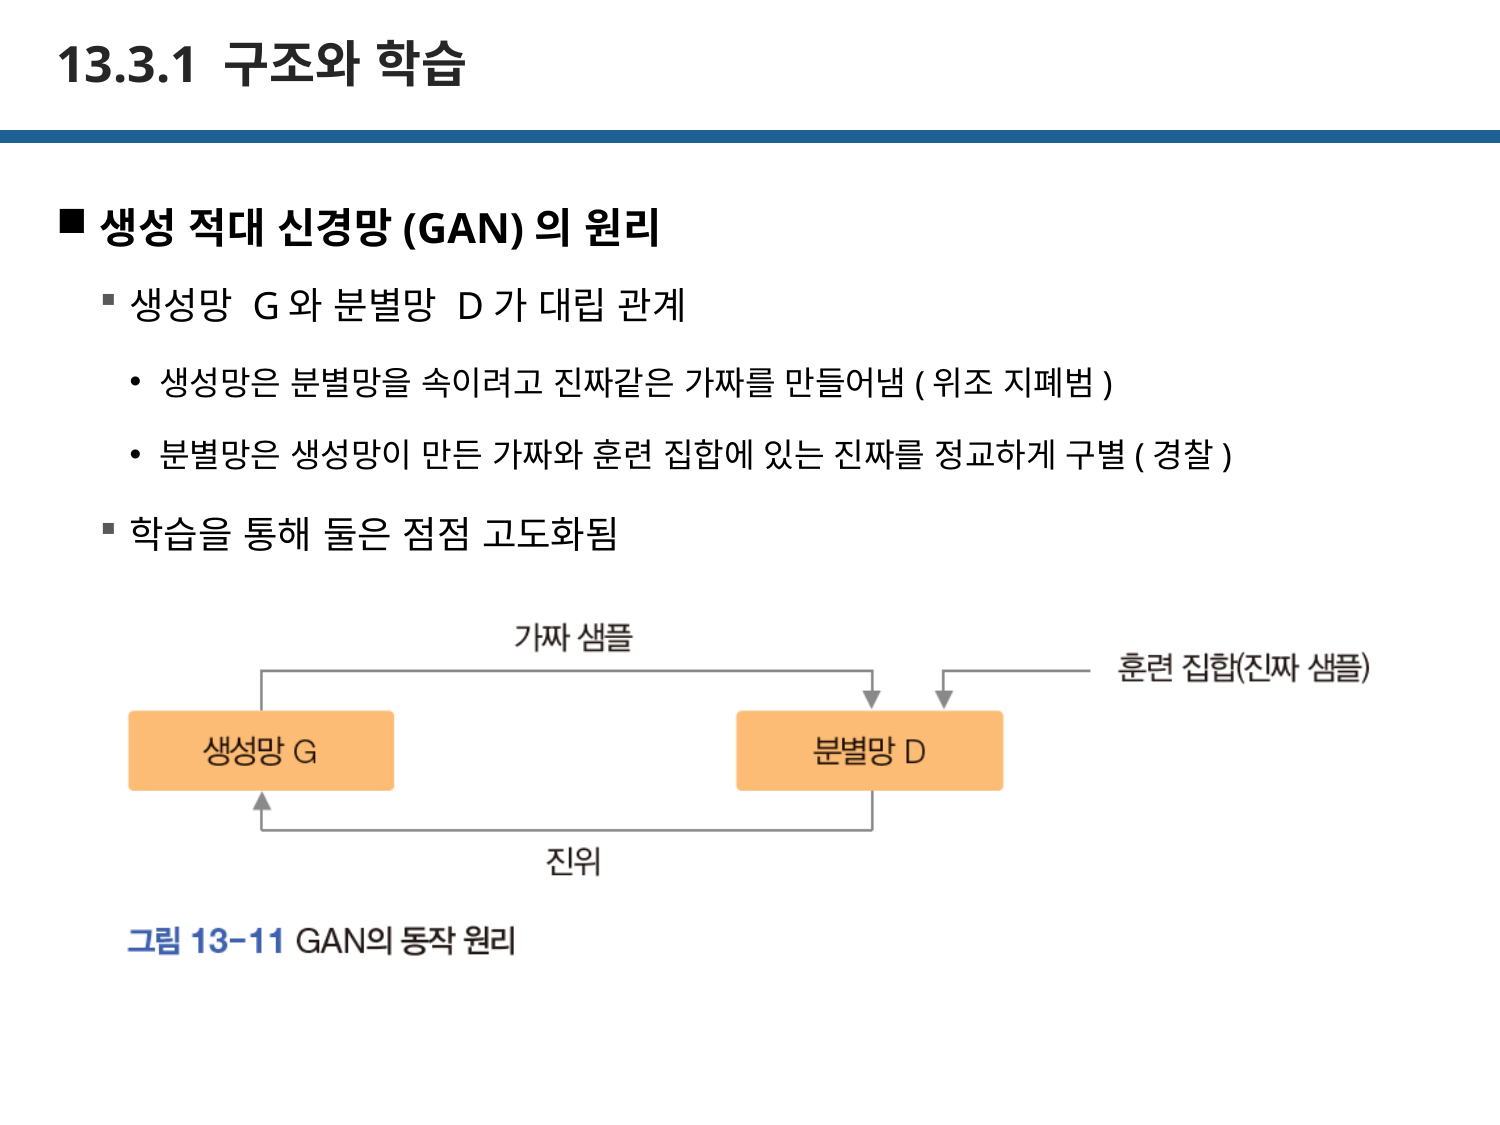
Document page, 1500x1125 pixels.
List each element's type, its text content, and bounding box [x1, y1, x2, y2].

picture [121, 613, 1377, 965]
list 생성 적대 신경망(GAN)의 원리 생성망 G와 분별망 D가 대립 관계 생성망은 분별망을 속이려고 진짜같은 가짜를 만들어냄(위조 지폐범) 분별망은 생성망이 만든 가짜와 훈련 집합에 있는 진짜를 정교하게 구별(경찰) 학습을 통해 둘은 점점 고도화됨 [41, 169, 1459, 1067]
title 13.3.1 구조와 학습 [41, 17, 1282, 108]
